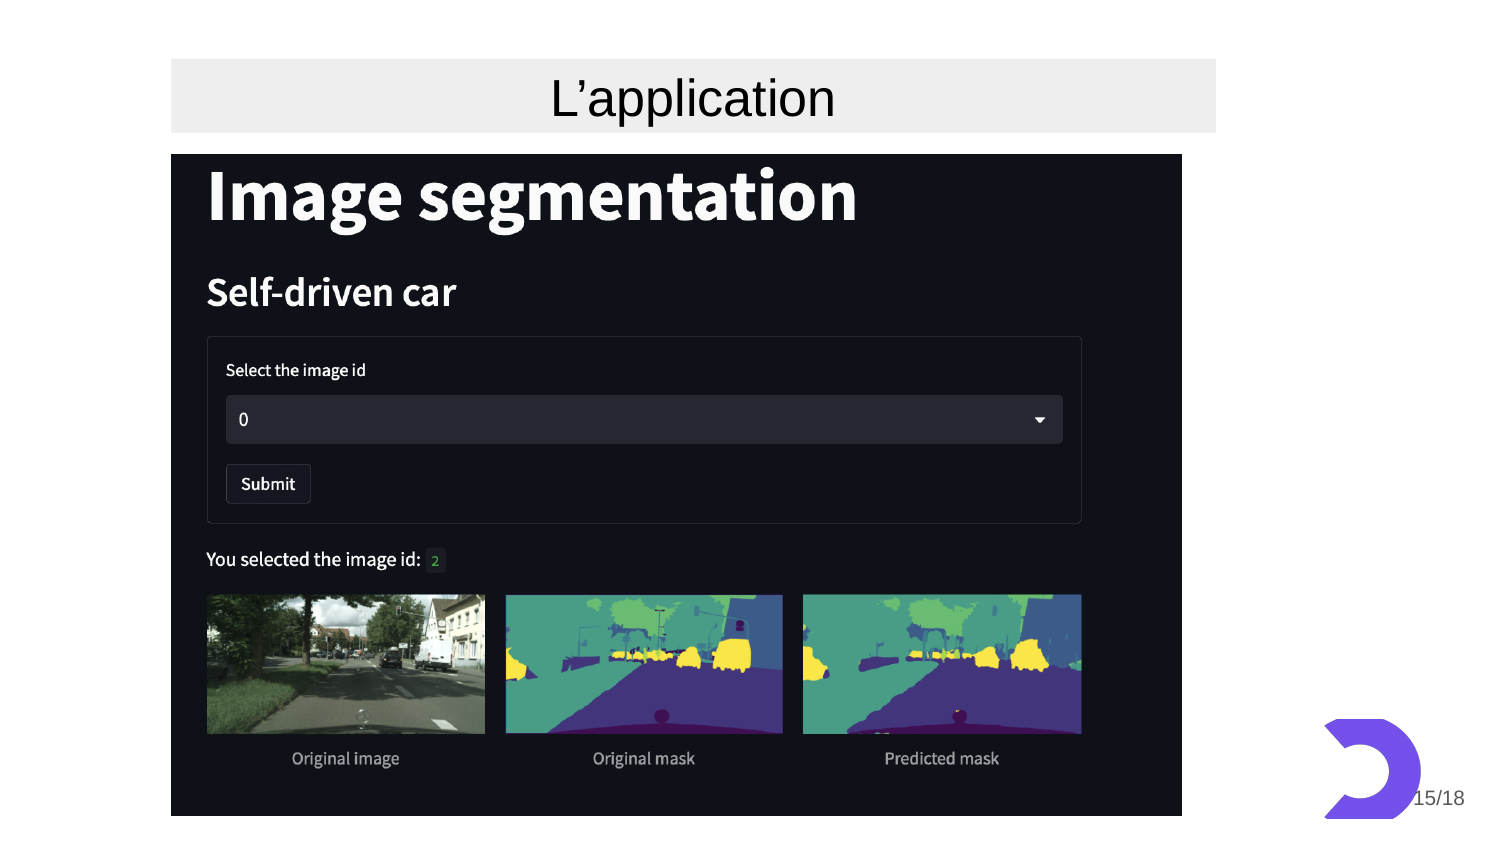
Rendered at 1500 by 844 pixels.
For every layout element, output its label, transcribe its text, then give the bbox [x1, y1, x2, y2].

text_box L’application [171, 58, 1216, 133]
picture [1288, 718, 1450, 819]
text_box 15/18 [1389, 764, 1480, 830]
picture [170, 154, 1183, 816]
